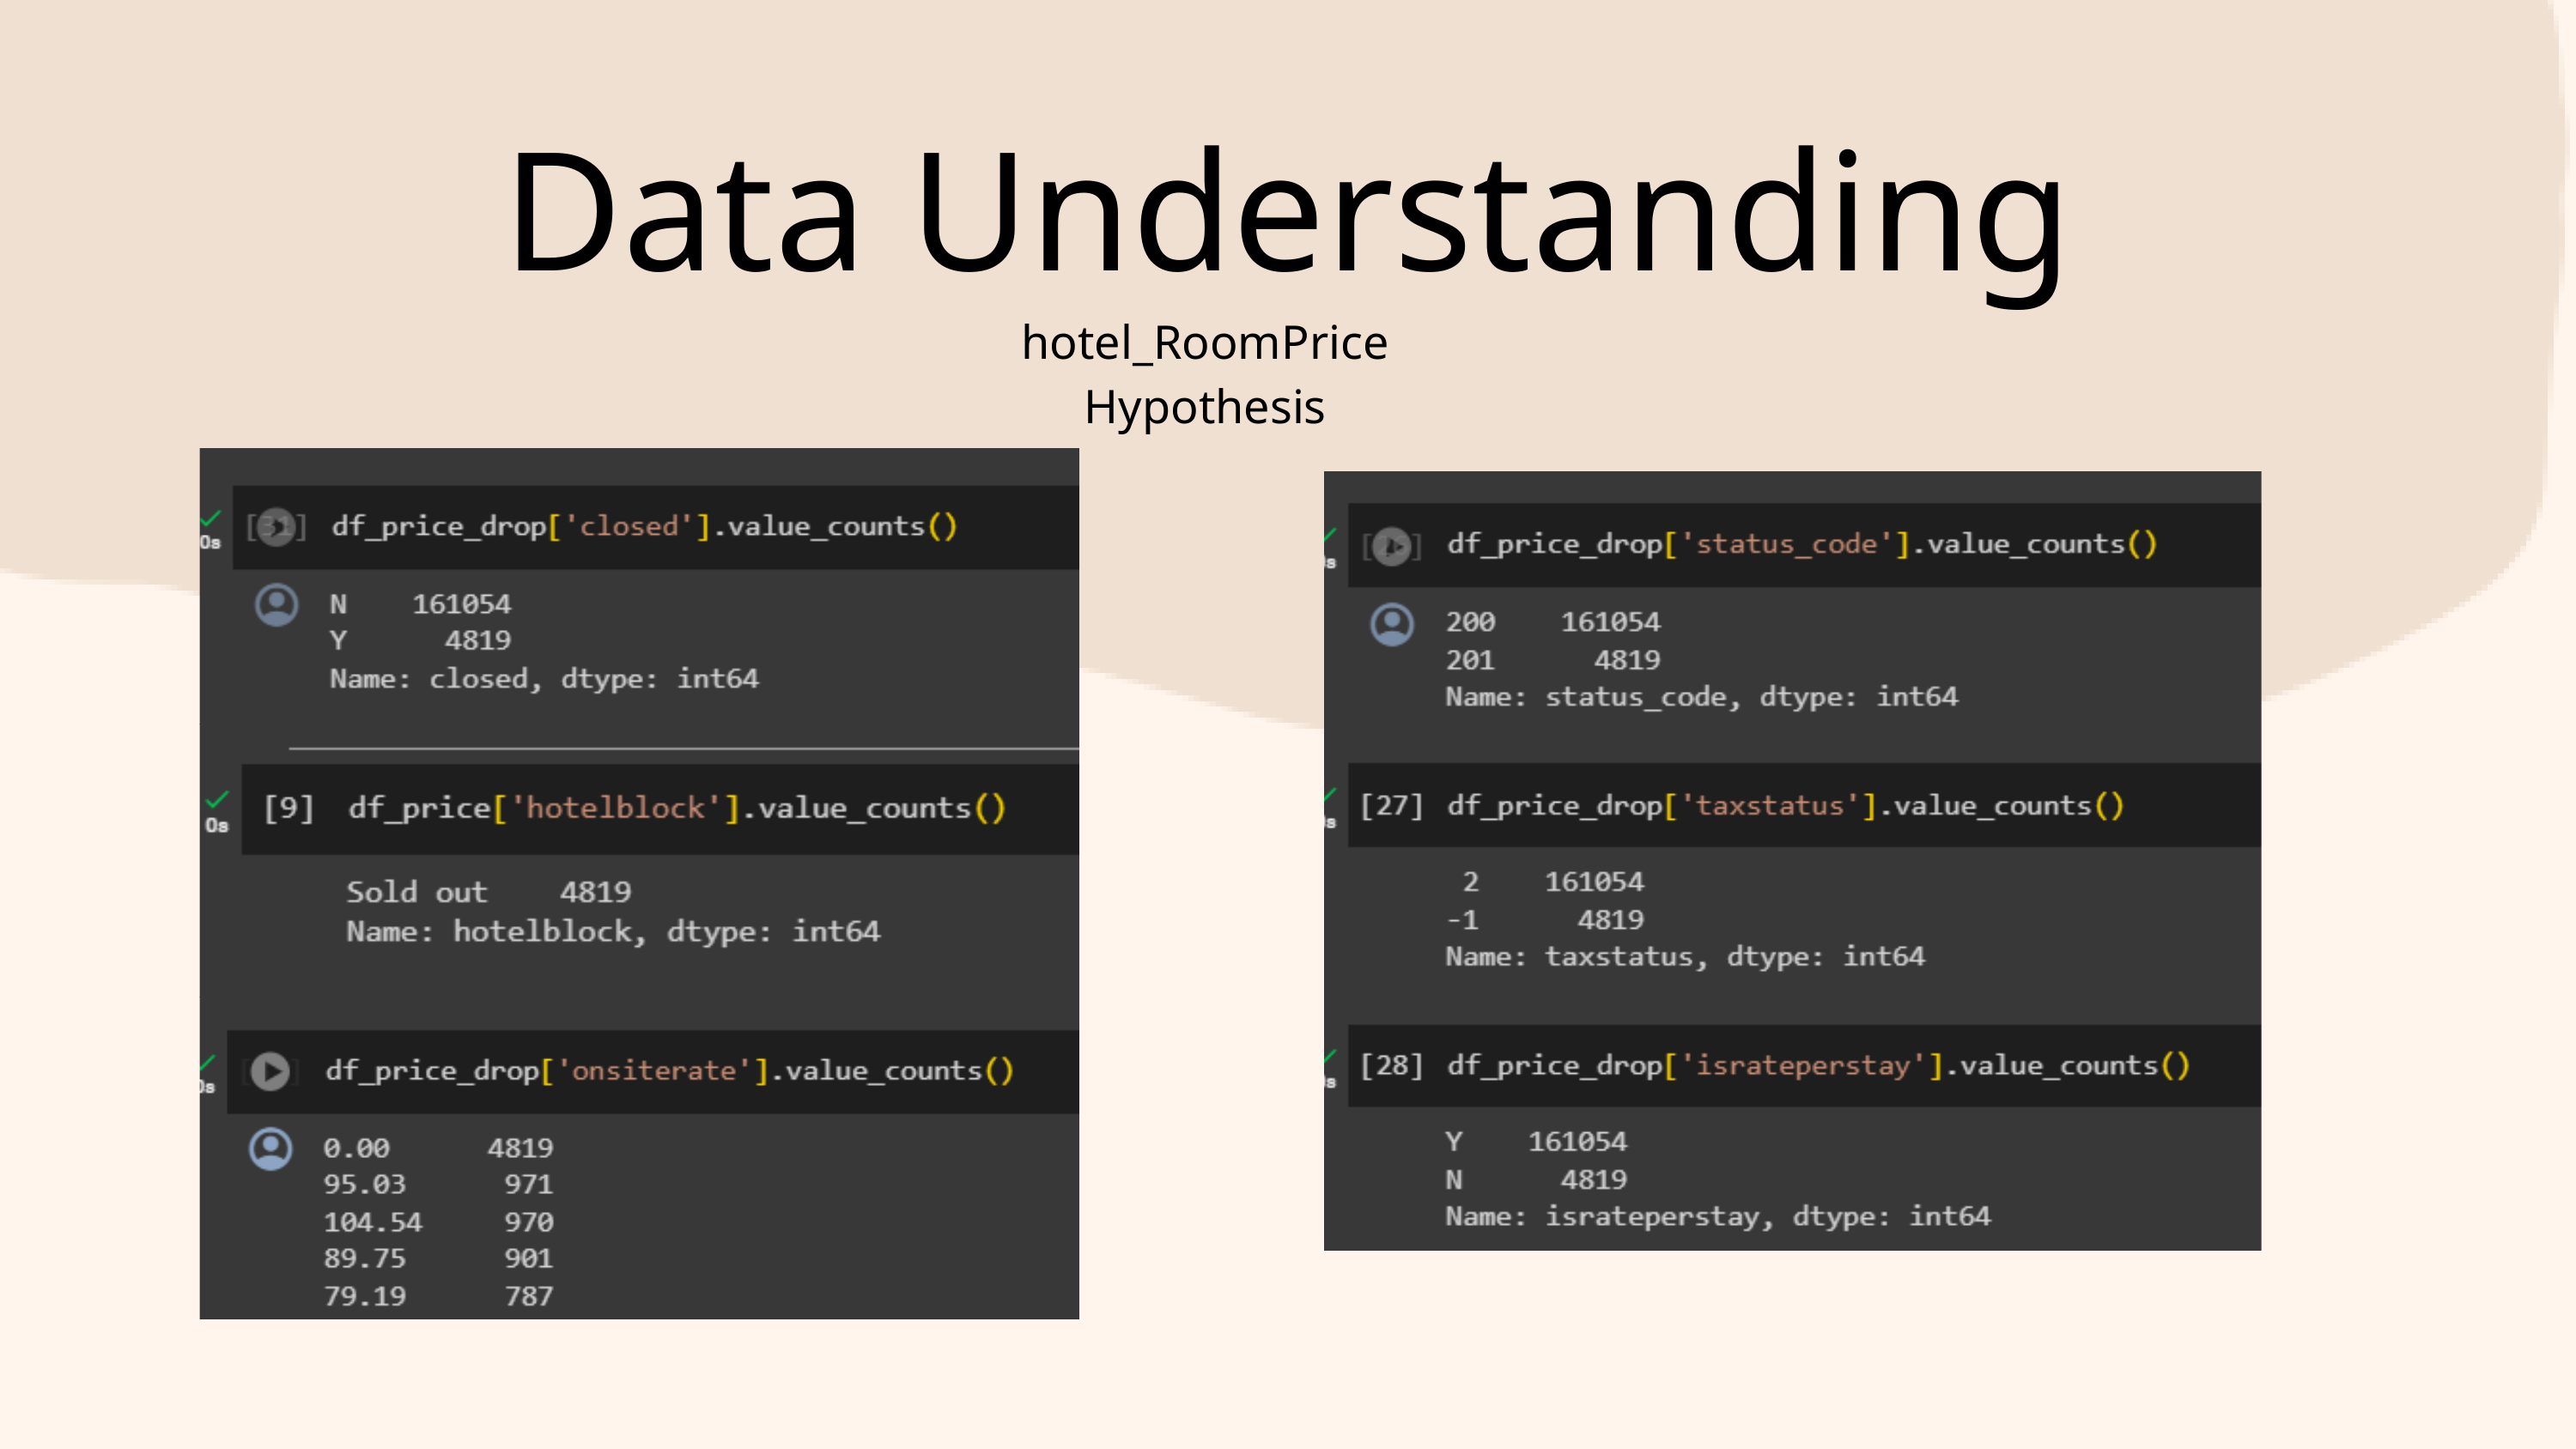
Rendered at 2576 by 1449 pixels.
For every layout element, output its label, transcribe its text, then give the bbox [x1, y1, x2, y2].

text_box [199, 997, 1079, 1319]
text_box [199, 448, 1079, 724]
text_box Data Understanding [385, 73, 2191, 304]
text_box hotel_RoomPrice Hypothesis [994, 303, 1417, 433]
text_box [0, 0, 2576, 752]
text_box [1323, 471, 2262, 1251]
text_box [199, 724, 1079, 997]
